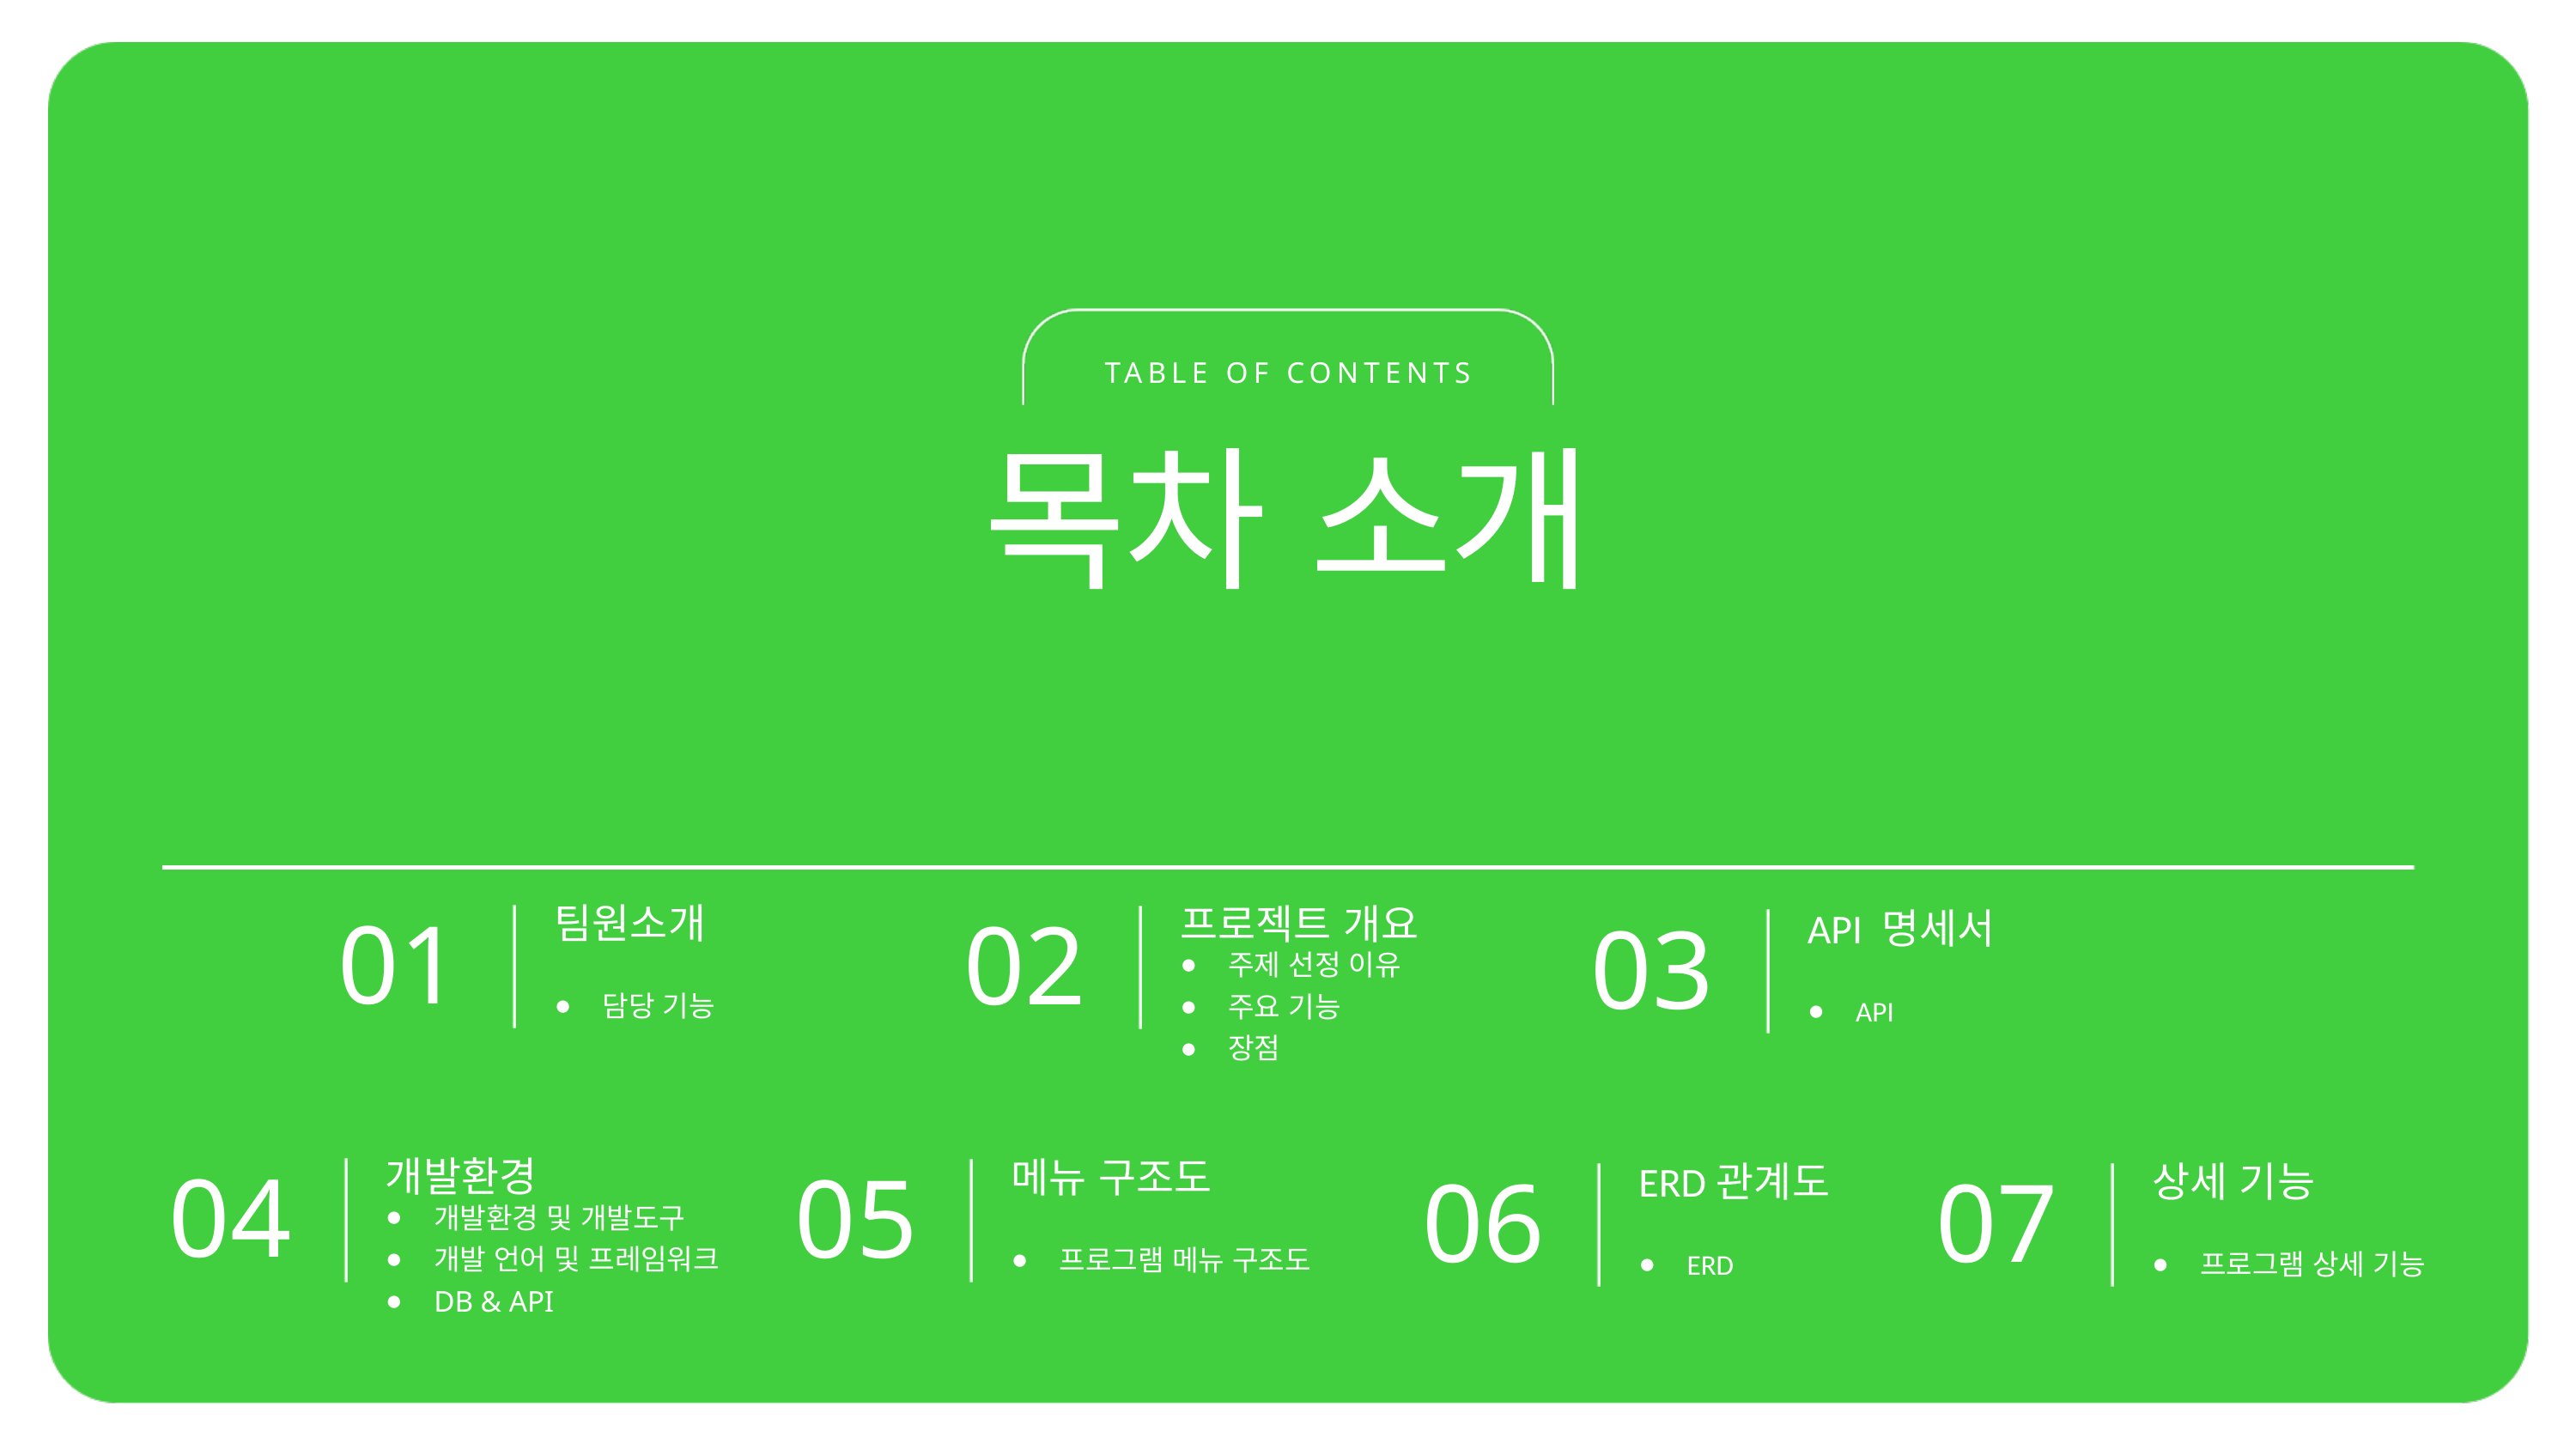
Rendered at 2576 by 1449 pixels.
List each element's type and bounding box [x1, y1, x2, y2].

text_box [794, 1149, 1424, 1300]
text_box [168, 1148, 795, 1300]
picture [47, 42, 2530, 1404]
text_box [337, 894, 963, 1046]
text_box [1590, 900, 2220, 1051]
text_box [1421, 1153, 1934, 1304]
text_box [1935, 1153, 2564, 1304]
text_box [963, 895, 1592, 1046]
